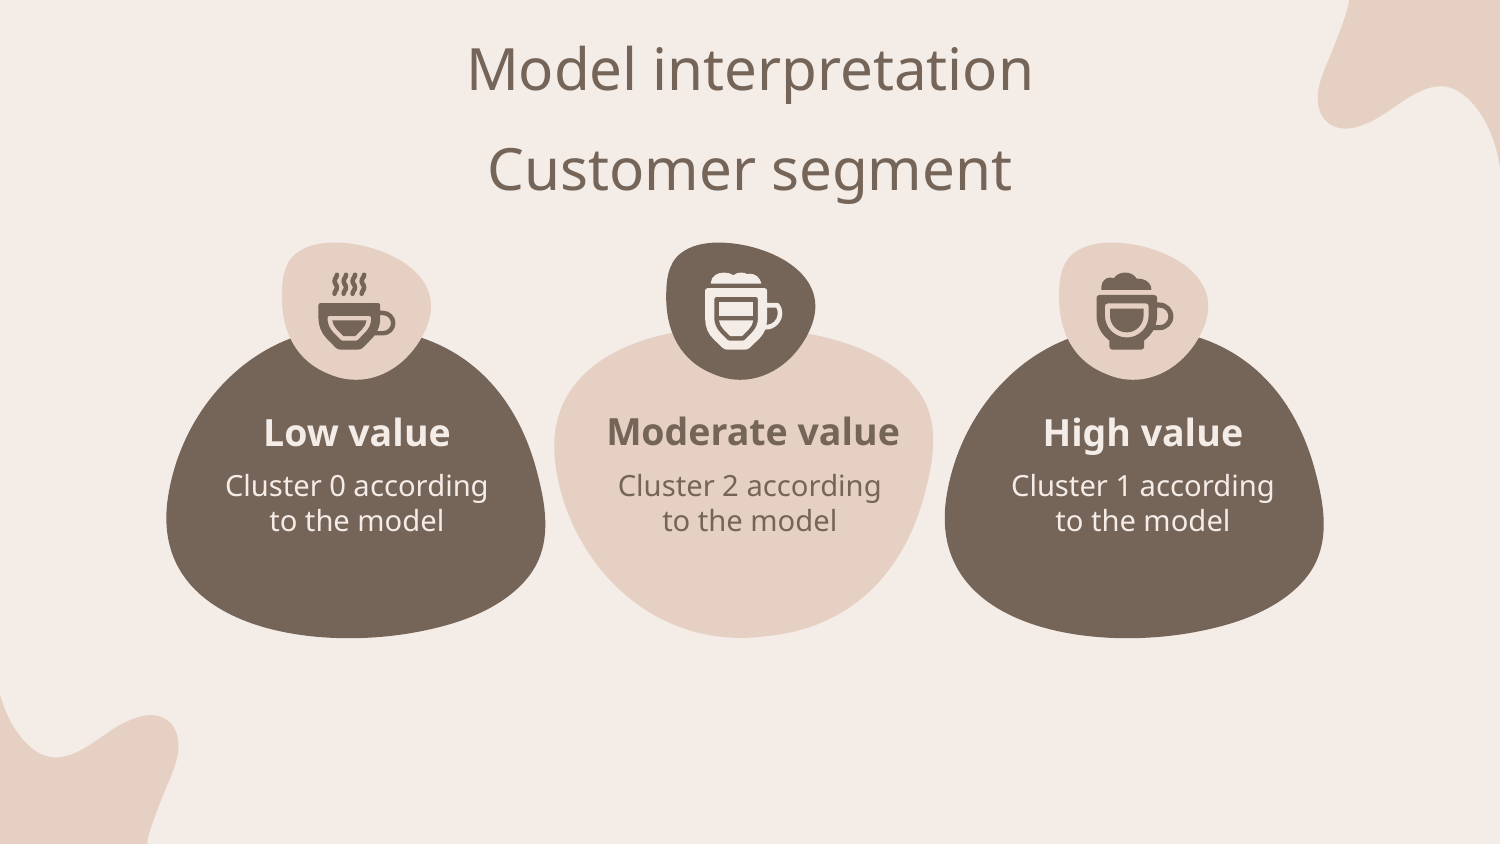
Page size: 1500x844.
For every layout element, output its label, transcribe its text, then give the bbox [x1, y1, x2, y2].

text_box [944, 403, 1324, 639]
text_box [214, 337, 501, 394]
subtitle Cluster 1 according to the model [984, 452, 1301, 578]
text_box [704, 272, 783, 350]
text_box [1059, 242, 1209, 380]
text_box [1096, 272, 1174, 350]
subtitle Low value [199, 394, 515, 443]
text_box [554, 332, 934, 557]
text_box [666, 242, 816, 380]
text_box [318, 272, 396, 350]
text_box [608, 578, 883, 638]
subtitle Moderate value [584, 393, 923, 442]
subtitle Cluster 0 according to the model [198, 452, 516, 578]
text_box Model interpretation [118, 17, 1382, 131]
text_box [281, 242, 432, 380]
subtitle Cluster 2 according to the model [591, 452, 909, 578]
subtitle High value [985, 394, 1301, 443]
text_box [166, 414, 546, 639]
title Customer segment [118, 131, 1382, 231]
text_box [992, 337, 1279, 394]
